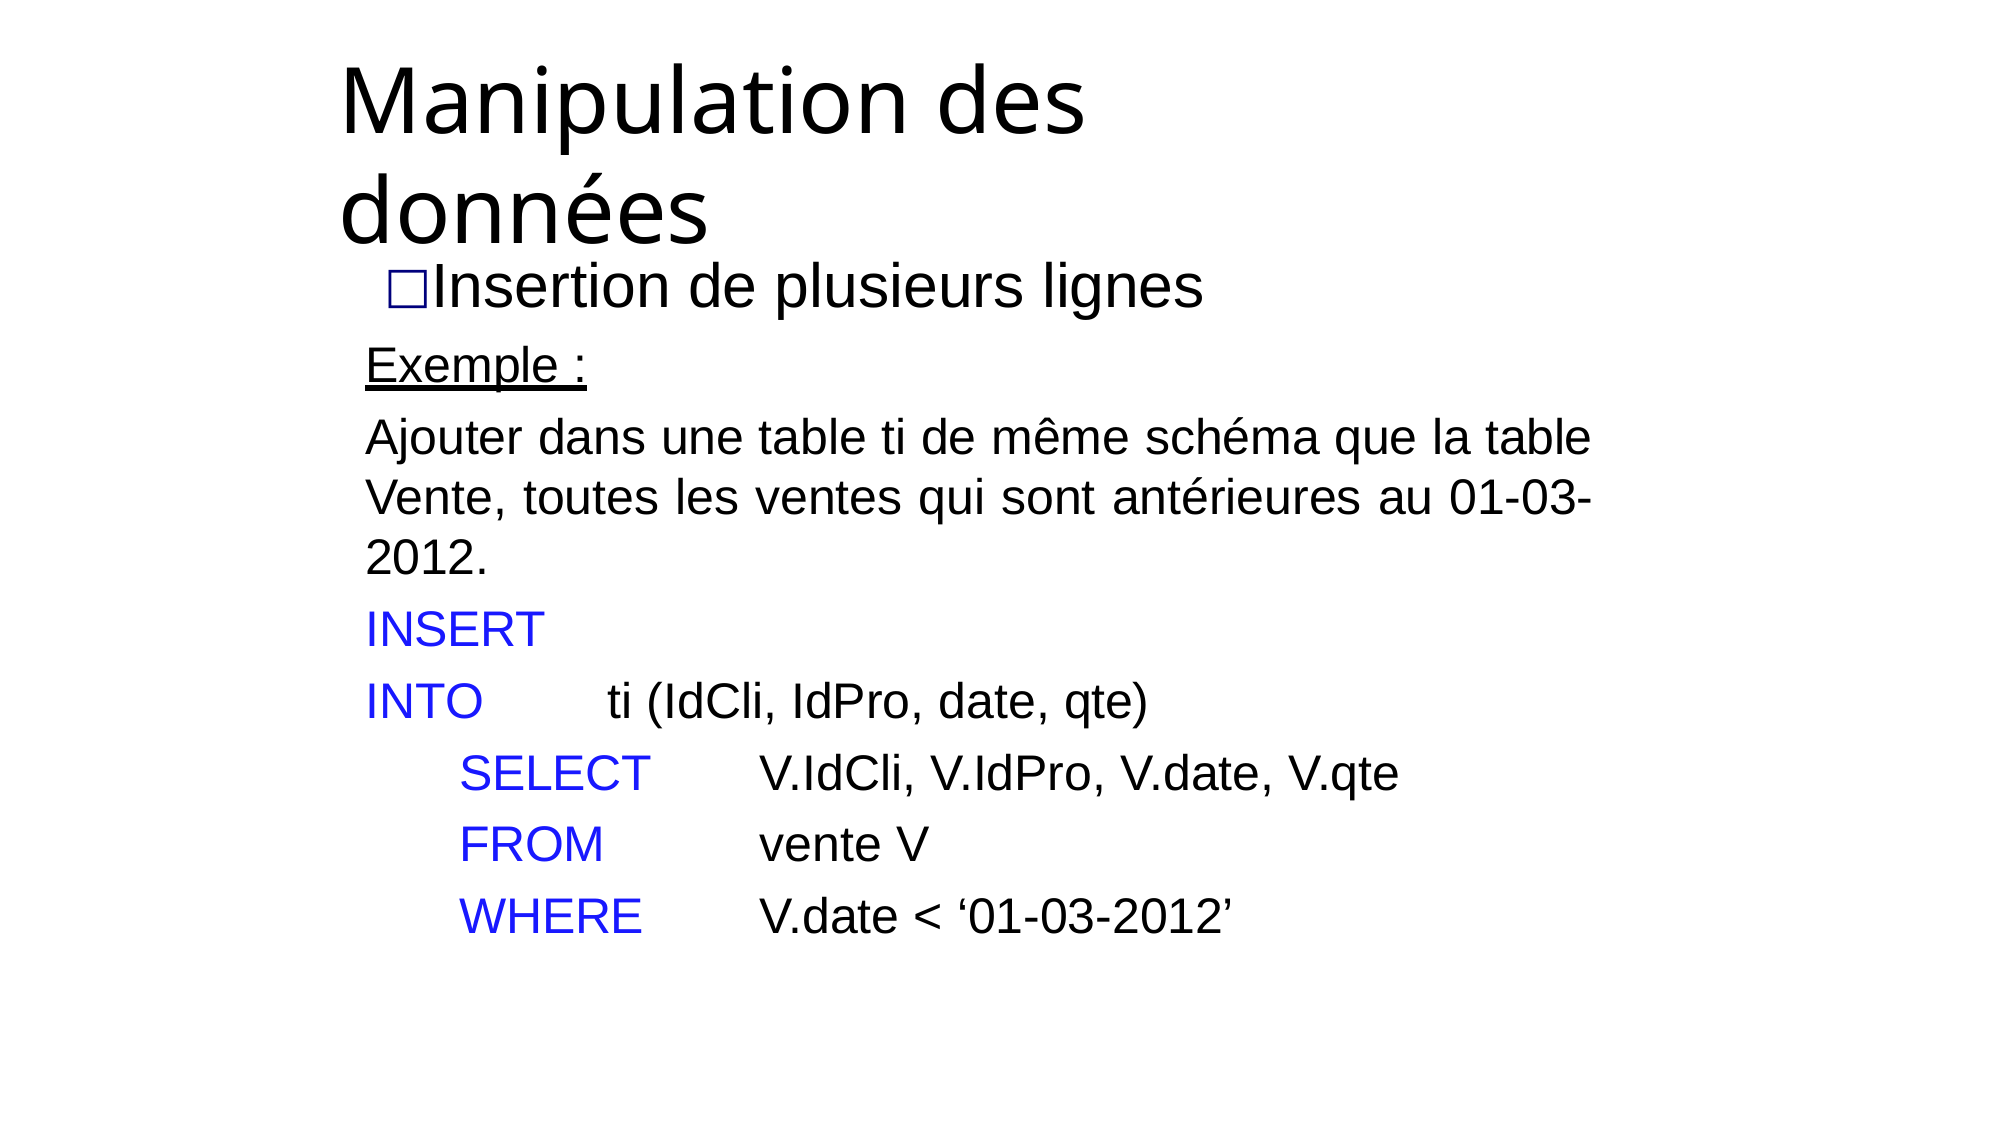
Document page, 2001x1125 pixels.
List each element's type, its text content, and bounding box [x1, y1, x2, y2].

text_box Insertion de plusieurs lignes Exemple : Ajouter dans une table ti de même schéma que la table Vente, toutes les ventes qui sont antérieures au 01-03- 2012. INSERT INTO ti (IdCli, IdPro, date, qte) [363, 227, 1594, 729]
title Manipulation des données [336, 39, 1415, 262]
text_box SELECT FROM WHERE [457, 726, 657, 944]
text_box V.IdCli, V.IdPro, V.date, V.qte vente V V.date < ‘01-03-2012’ [757, 726, 1422, 944]
